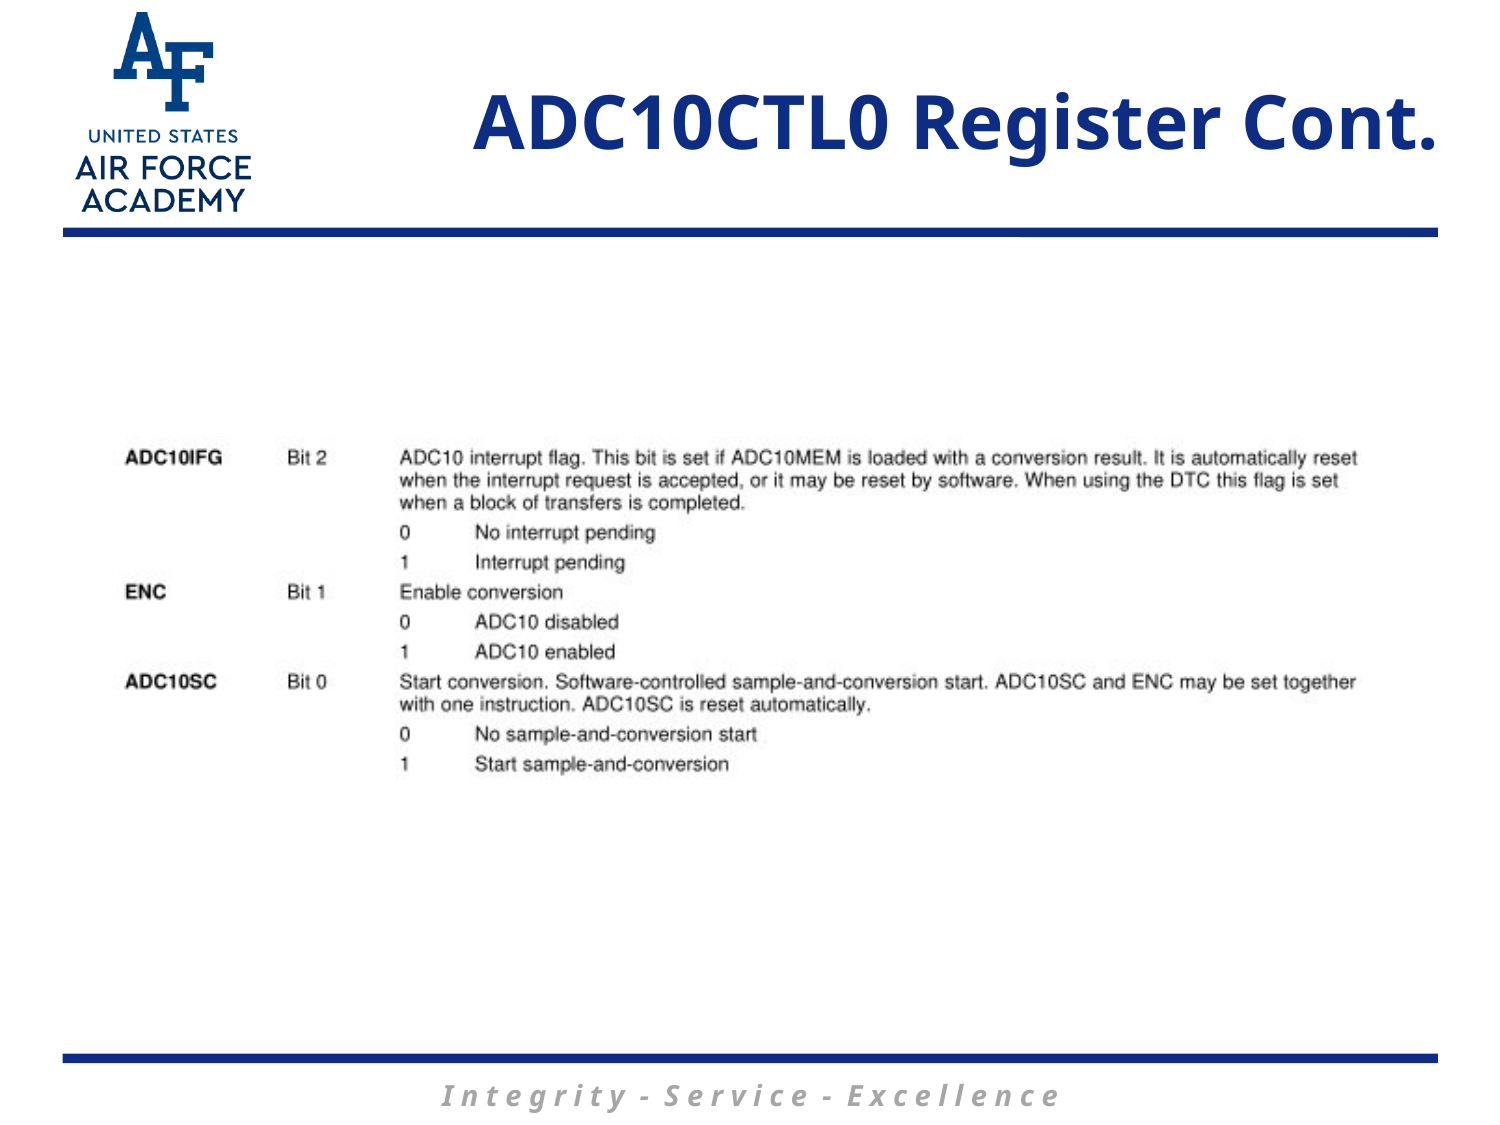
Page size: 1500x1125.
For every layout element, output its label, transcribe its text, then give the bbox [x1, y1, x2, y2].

picture [75, 12, 251, 212]
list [112, 436, 1388, 789]
title ADC10CTL0 Register Cont. [299, 29, 1456, 211]
